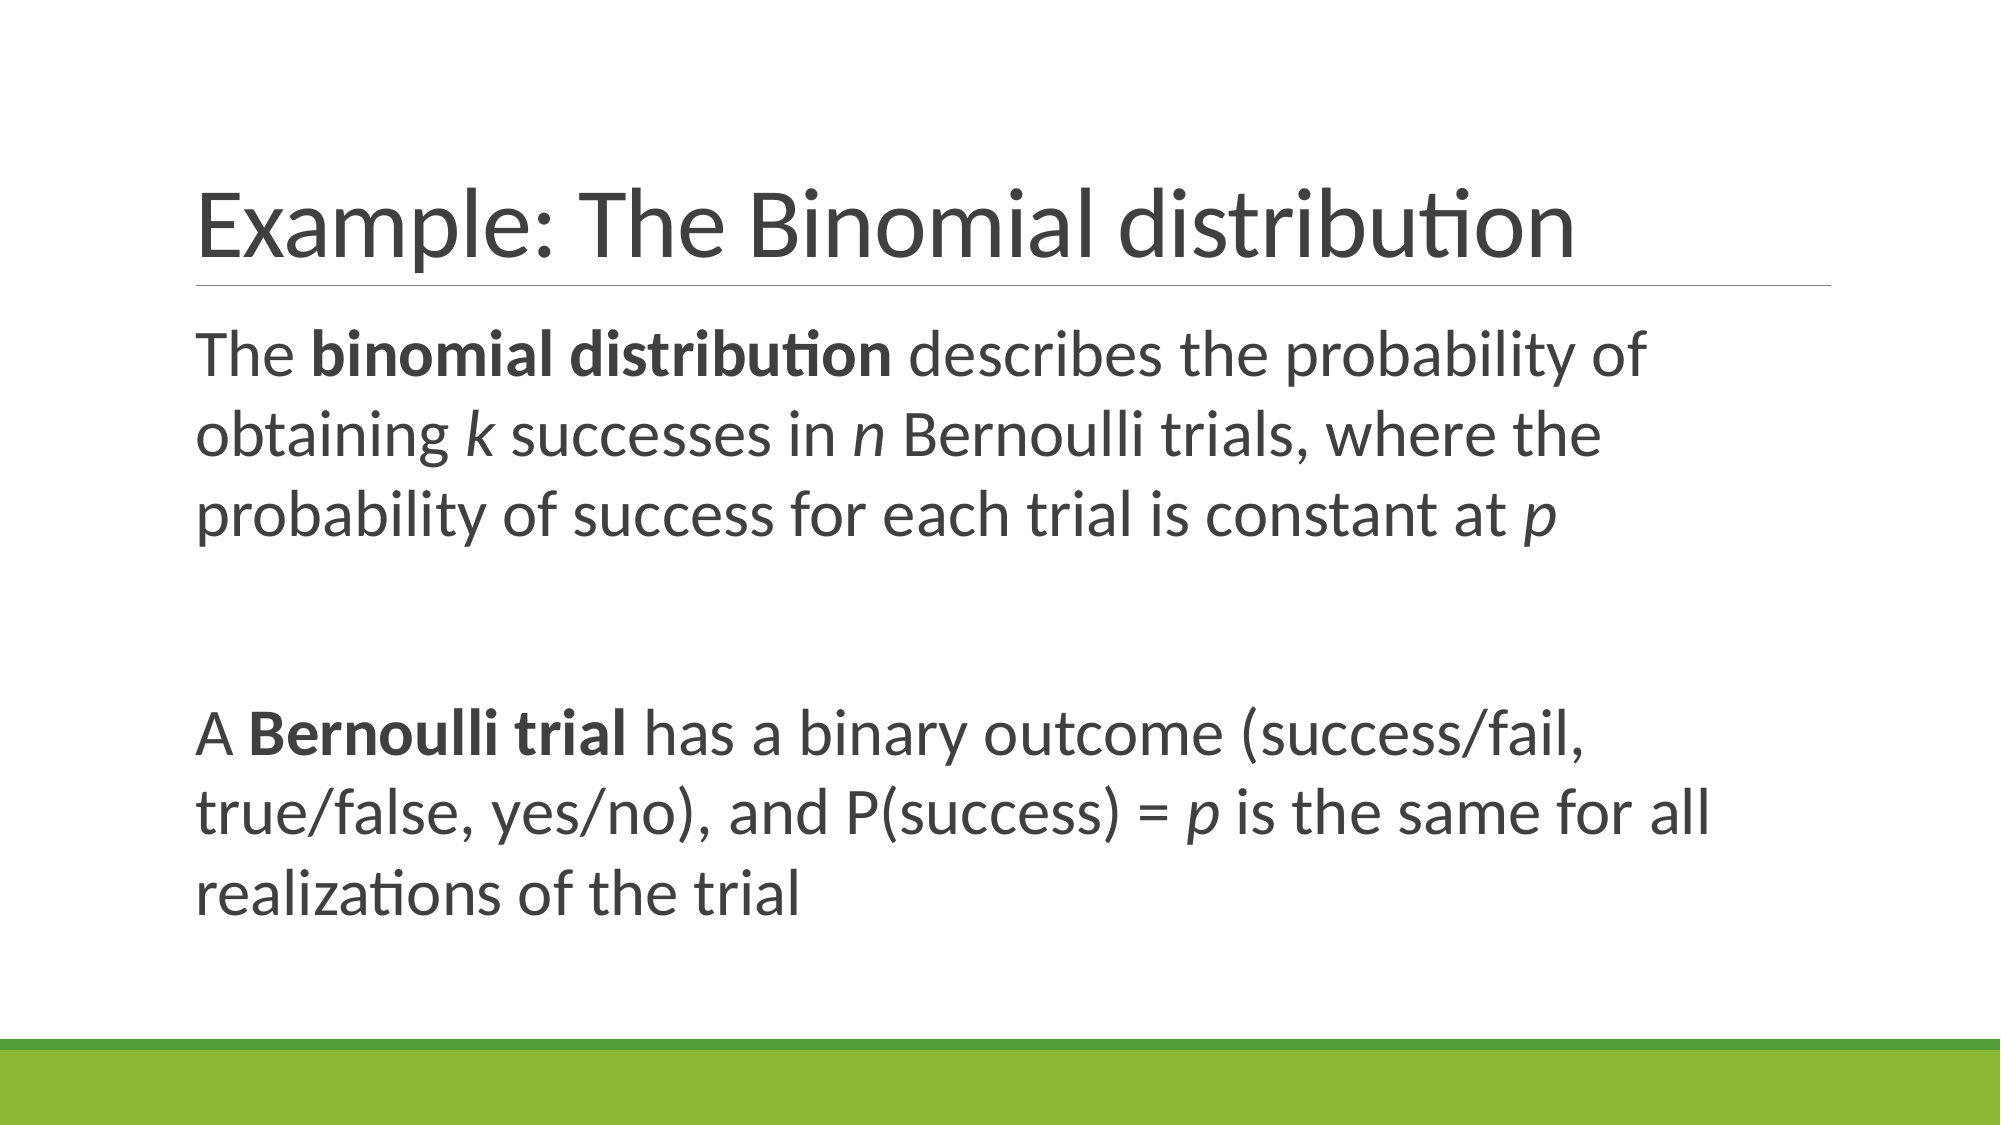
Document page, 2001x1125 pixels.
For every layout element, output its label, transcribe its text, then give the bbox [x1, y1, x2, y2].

list The binomial distribution describes the probability of obtaining k successes in n Bernoulli trials, where the probability of success for each trial is constant at p A Bernoulli trial has a binary outcome (success/fail, true/false, yes/no), and P(success) = p is the same for all realizations of the trial [180, 302, 1830, 963]
title Example: The Binomial distribution [180, 47, 1830, 285]
